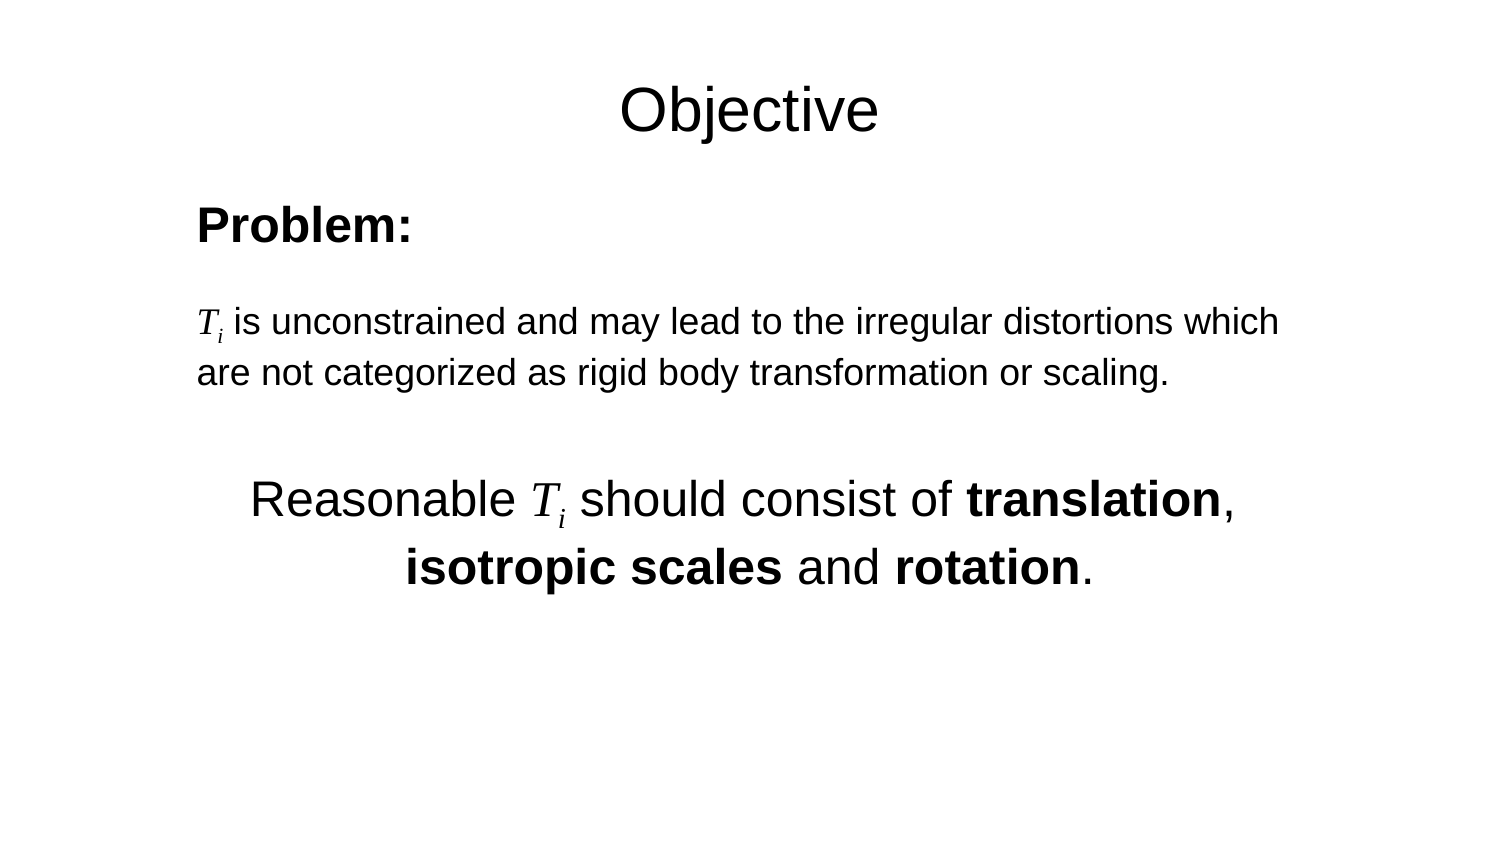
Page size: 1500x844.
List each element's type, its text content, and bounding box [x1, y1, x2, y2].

title Reasonable Ti should consist of translation, isotropic scales and rotation. [51, 451, 1449, 575]
title Objective [51, 54, 1449, 148]
text_box Problem: Ti is unconstrained and may lead to the irregular distortions which are not categorized as rigid body transformation or scaling. [181, 177, 1319, 401]
